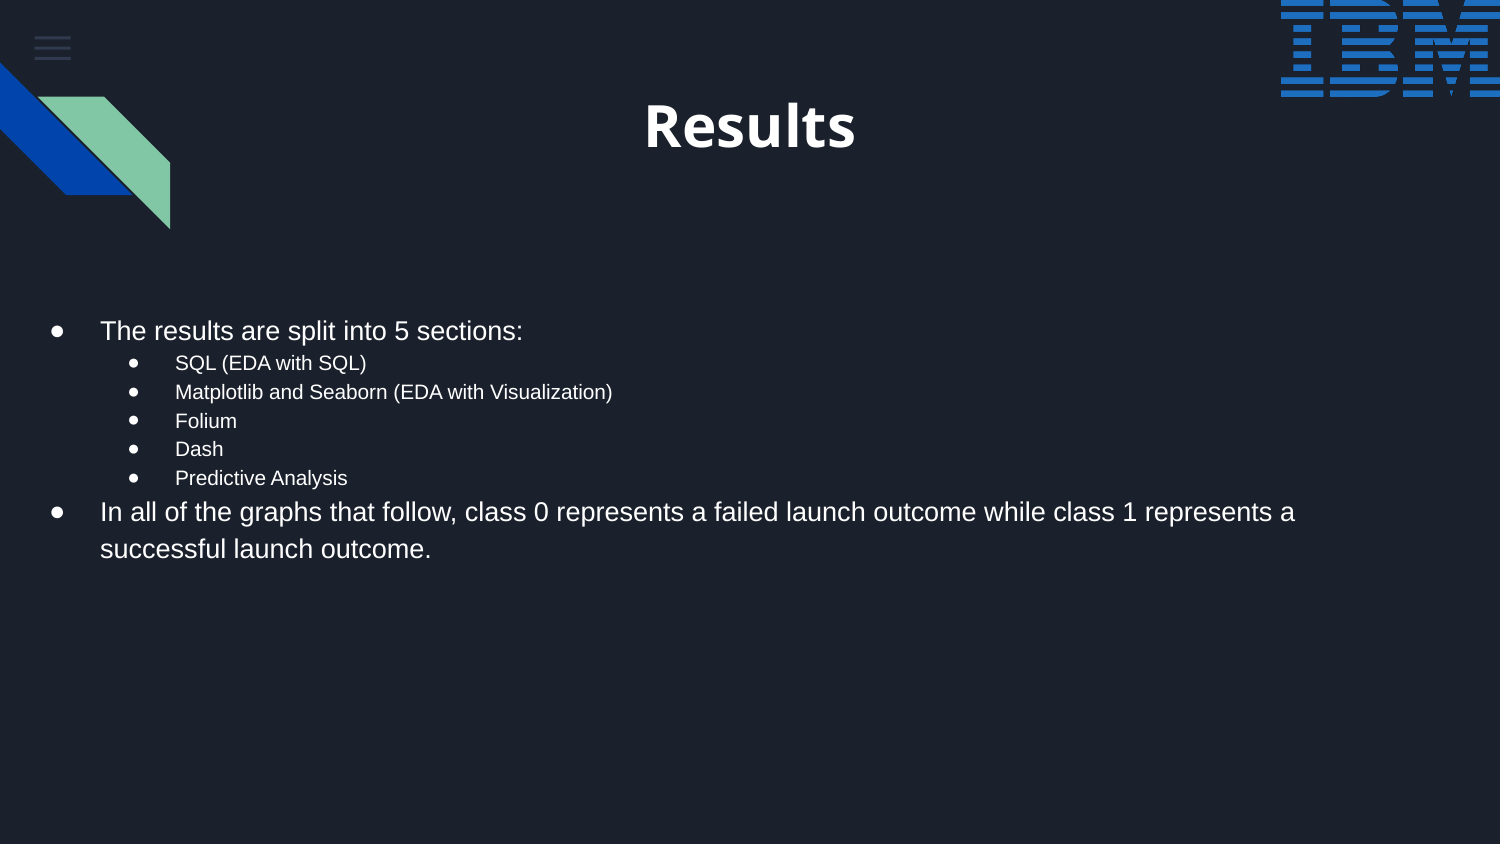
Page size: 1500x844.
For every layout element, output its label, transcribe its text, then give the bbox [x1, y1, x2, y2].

title Results [438, 63, 1062, 173]
list The results are split into 5 sections: SQL (EDA with SQL) Matplotlib and Seaborn (EDA with Visualization) Folium Dash Predictive Analysis In all of the graphs that follow, class 0 represents a failed launch outcome while class 1 represents a successful launch outcome. [10, 293, 1427, 652]
picture [1281, 0, 1500, 97]
